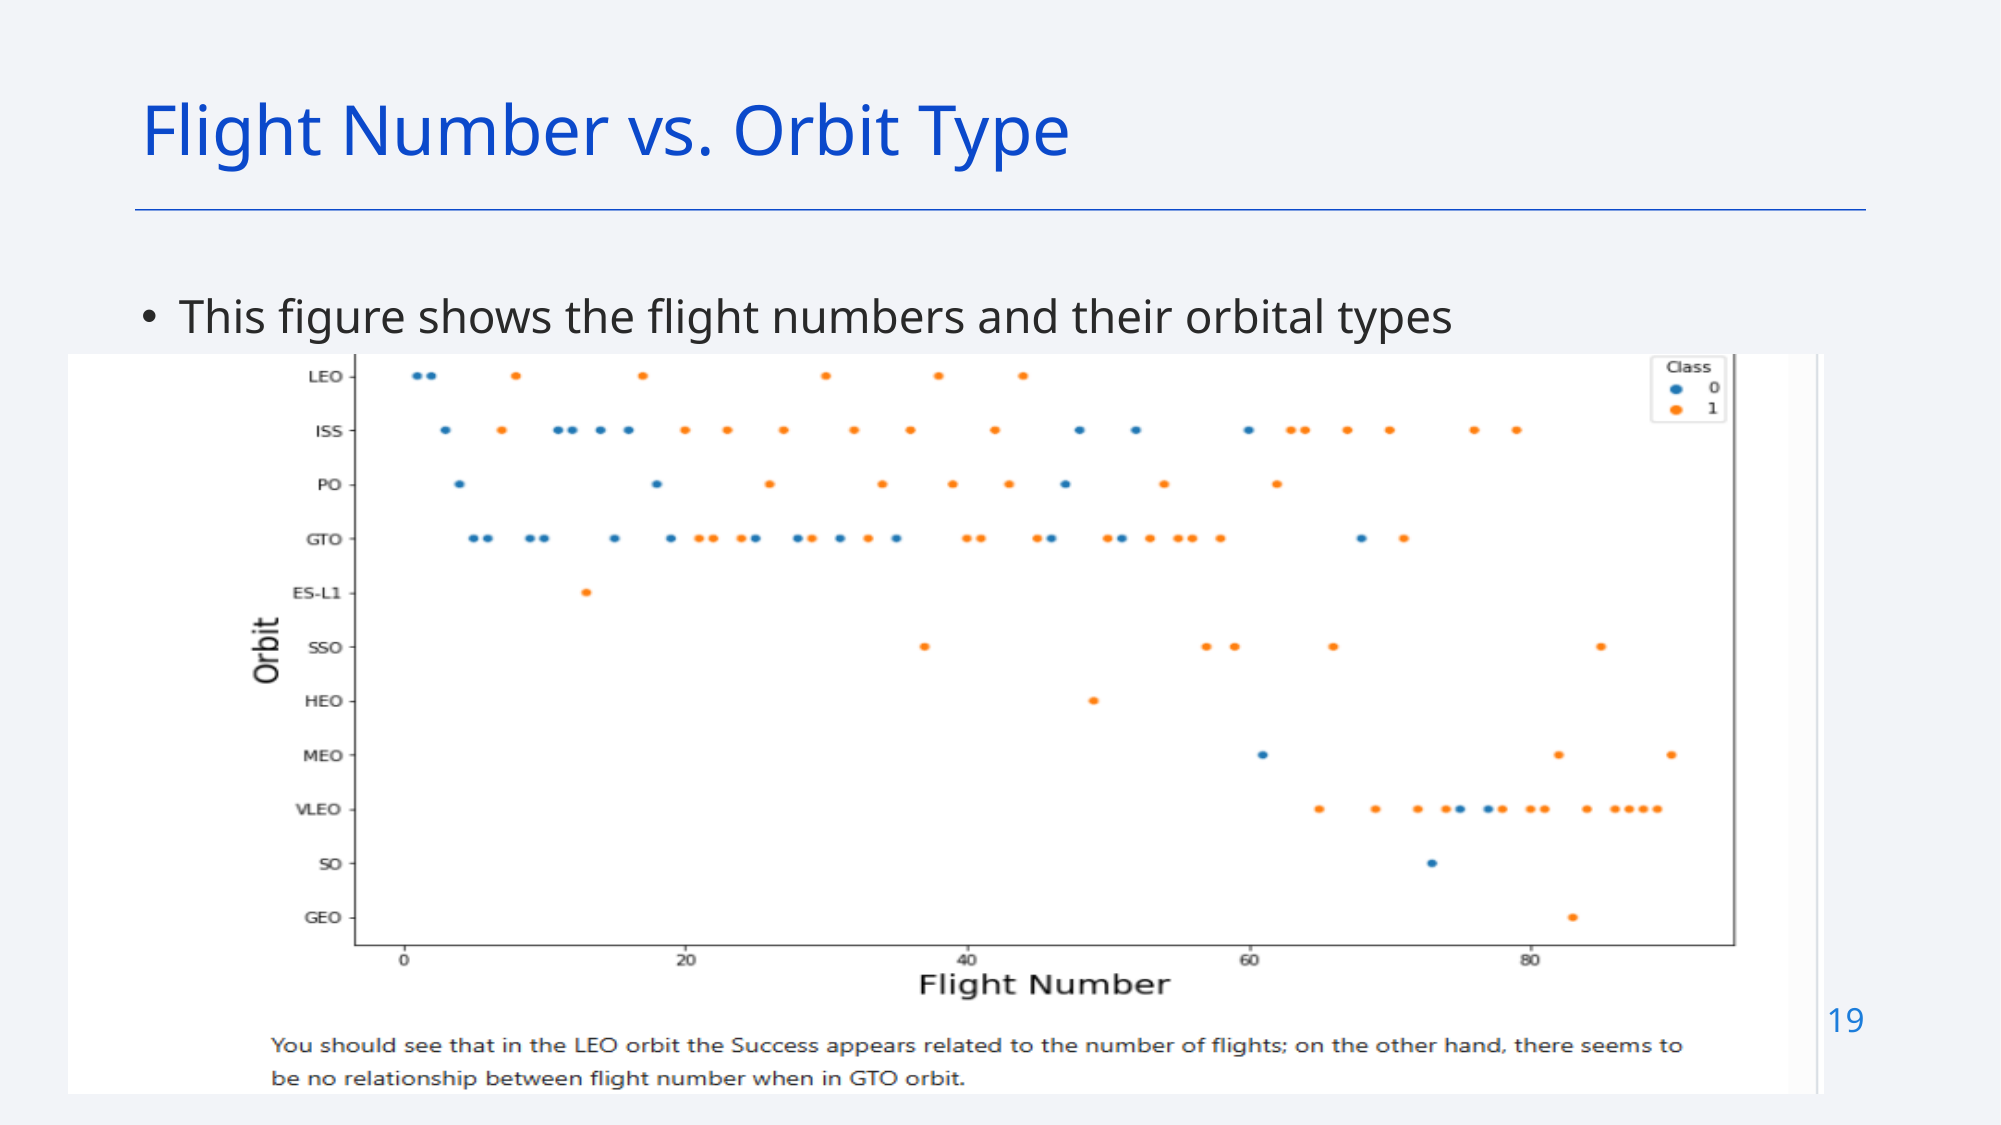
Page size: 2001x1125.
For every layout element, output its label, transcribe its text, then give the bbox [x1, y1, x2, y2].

slide_number 19 [1824, 988, 1880, 1055]
list This figure shows the flight numbers and their orbital types [126, 280, 1883, 390]
picture [0, 0, 2001, 1125]
text_box Flight Number vs. Orbit Type [126, 88, 1852, 179]
